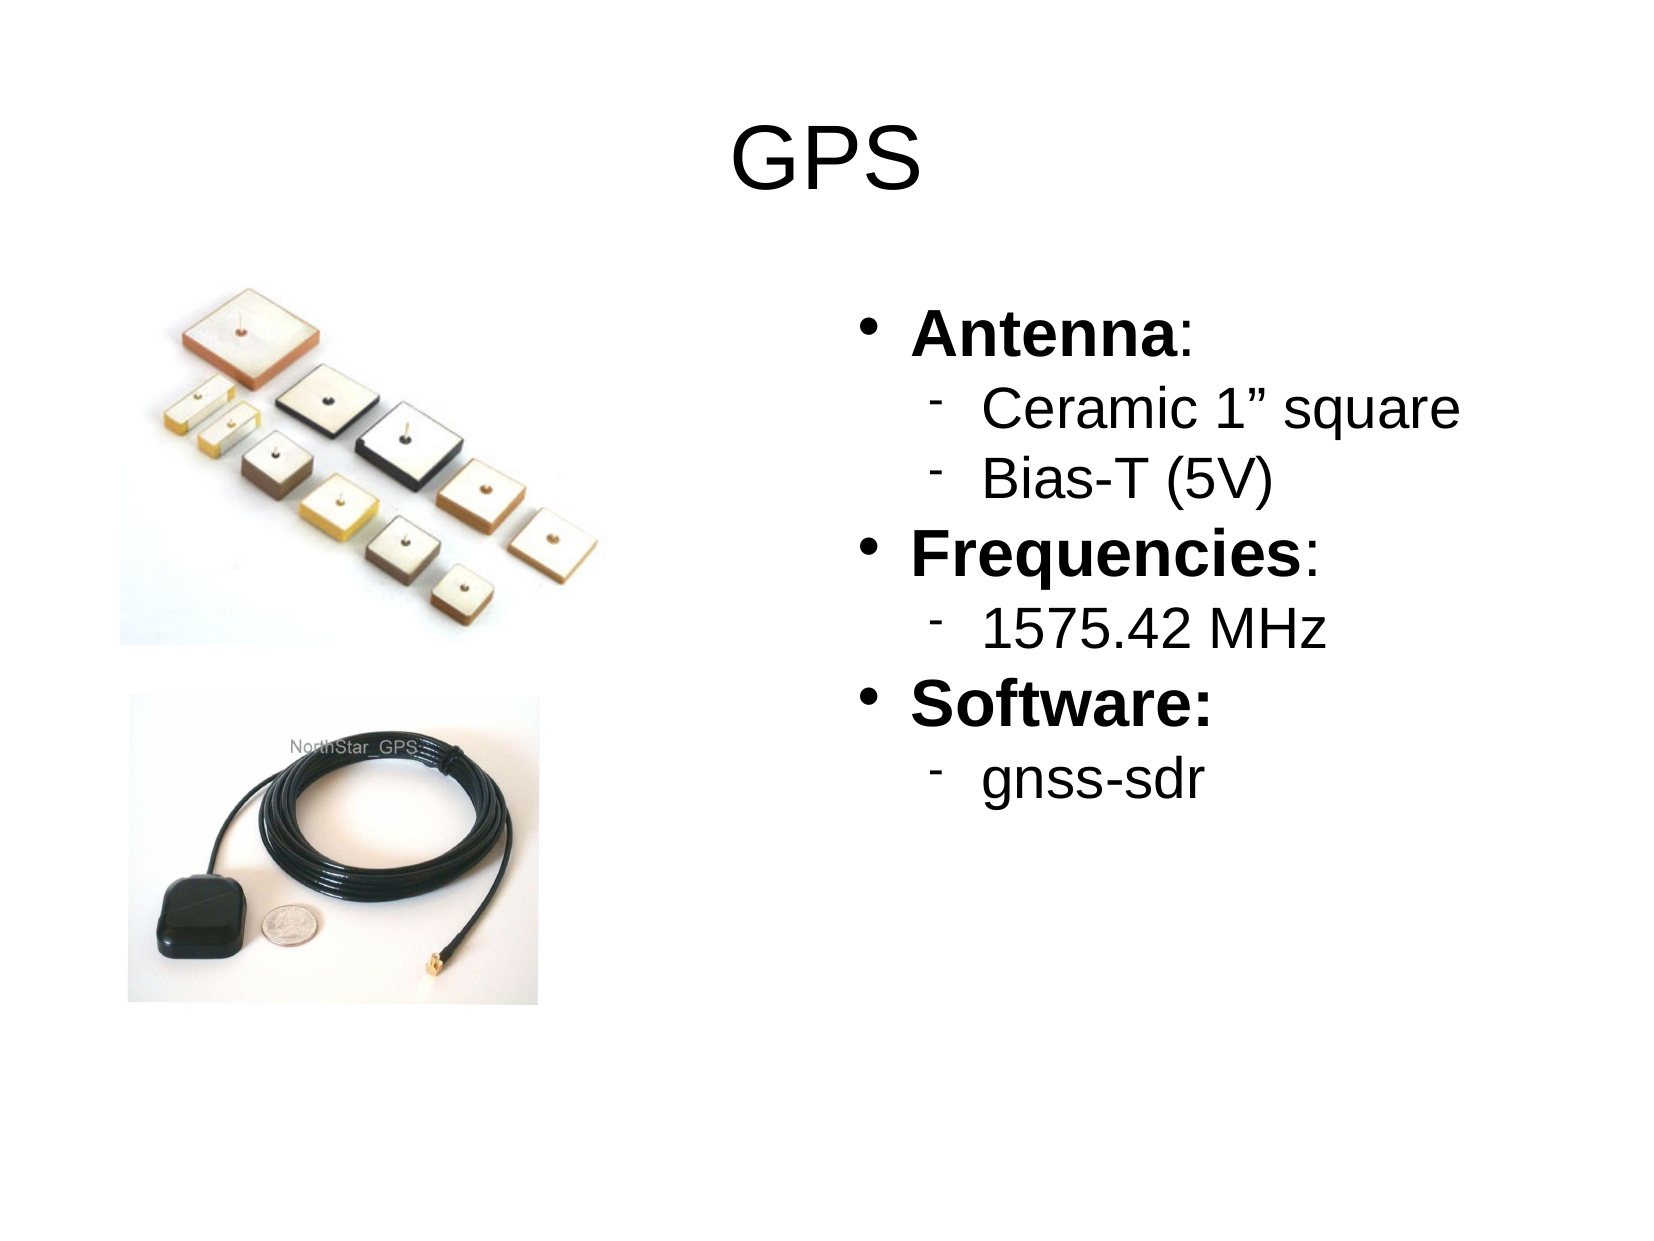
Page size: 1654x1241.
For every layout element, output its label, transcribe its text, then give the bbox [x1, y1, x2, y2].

text_box GPS [82, 49, 1571, 257]
text_box Antenna: Ceramic 1” square Bias-T (5V) Frequencies: 1575.42 MHz Software: gnss-sdr [840, 290, 1571, 1010]
picture [119, 269, 621, 646]
picture [127, 694, 540, 1005]
